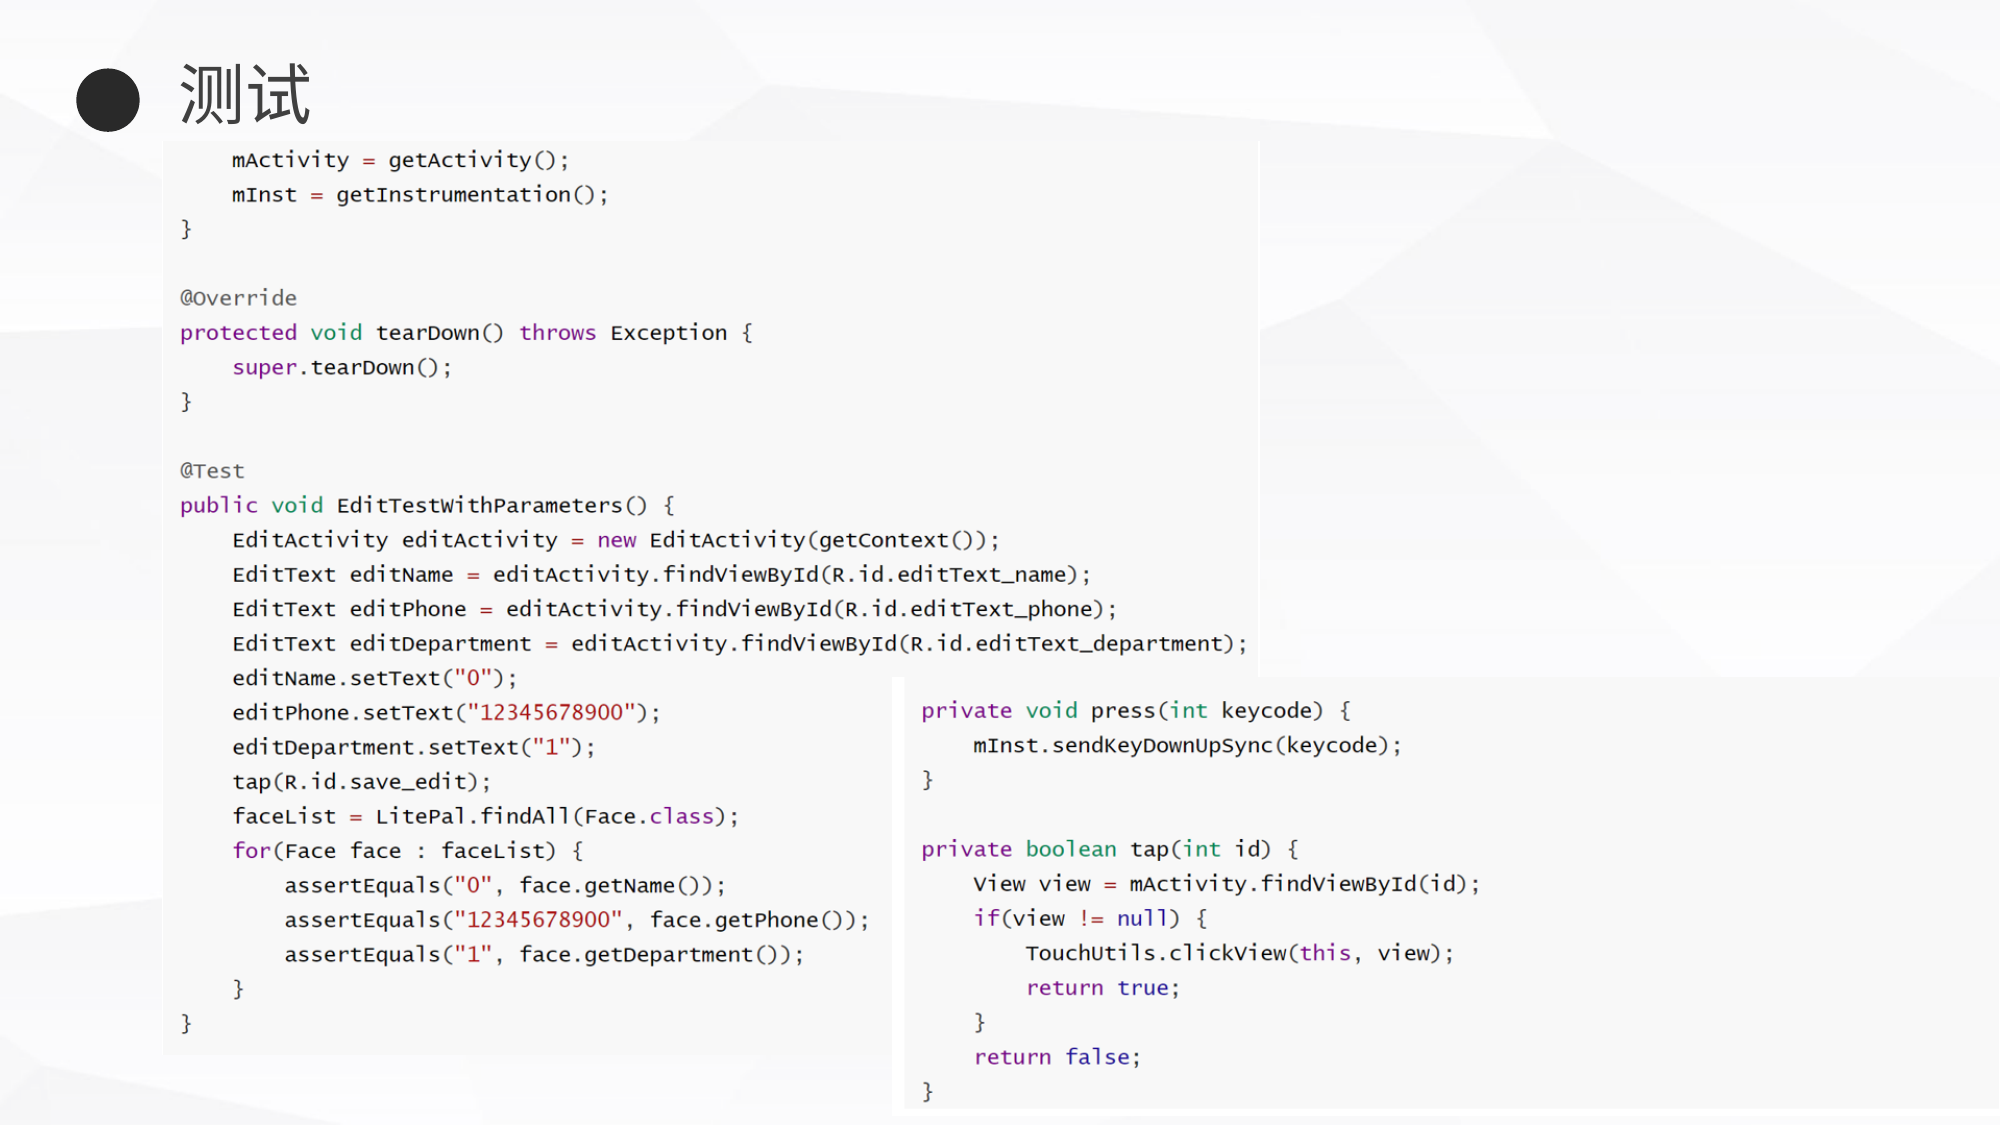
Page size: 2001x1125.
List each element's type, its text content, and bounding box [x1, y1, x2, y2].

picture [162, 141, 2000, 1116]
text_box 测试 [163, 45, 328, 140]
text_box [75, 67, 141, 133]
